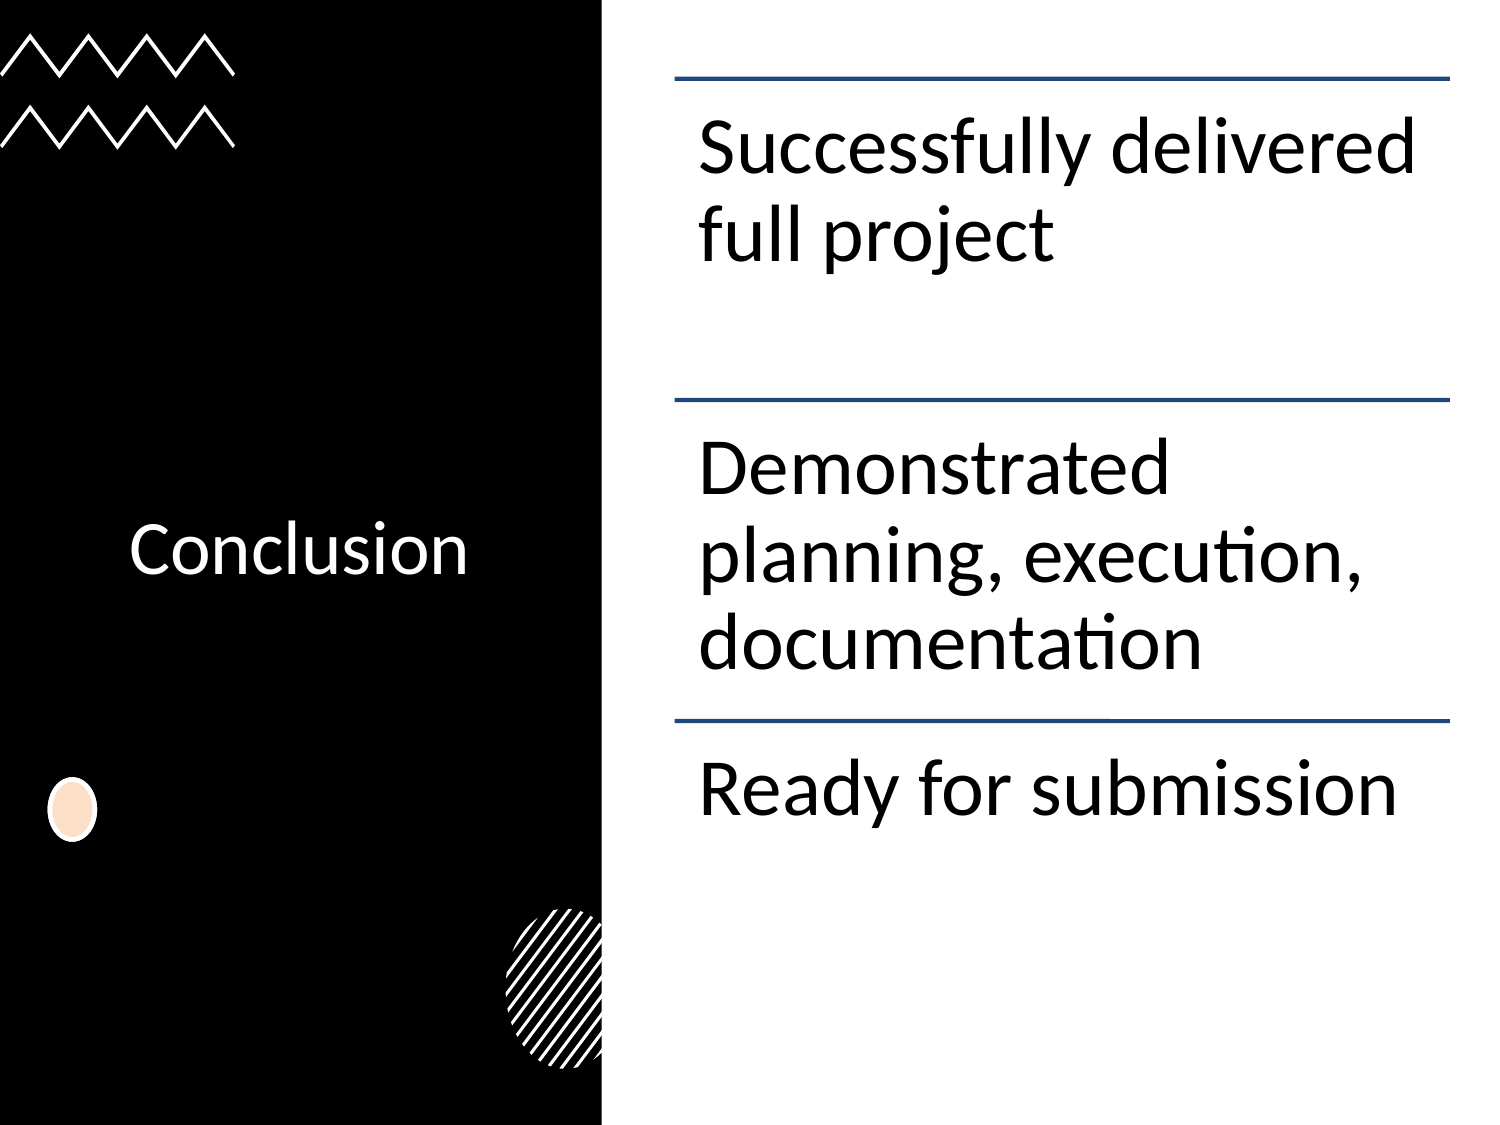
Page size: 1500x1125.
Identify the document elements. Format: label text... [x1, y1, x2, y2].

text_box [0, 0, 604, 1125]
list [674, 78, 1451, 1043]
title Conclusion [103, 196, 497, 892]
text_box [47, 777, 97, 842]
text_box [505, 908, 626, 1069]
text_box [0, 33, 236, 150]
text_box [604, 0, 1500, 1125]
